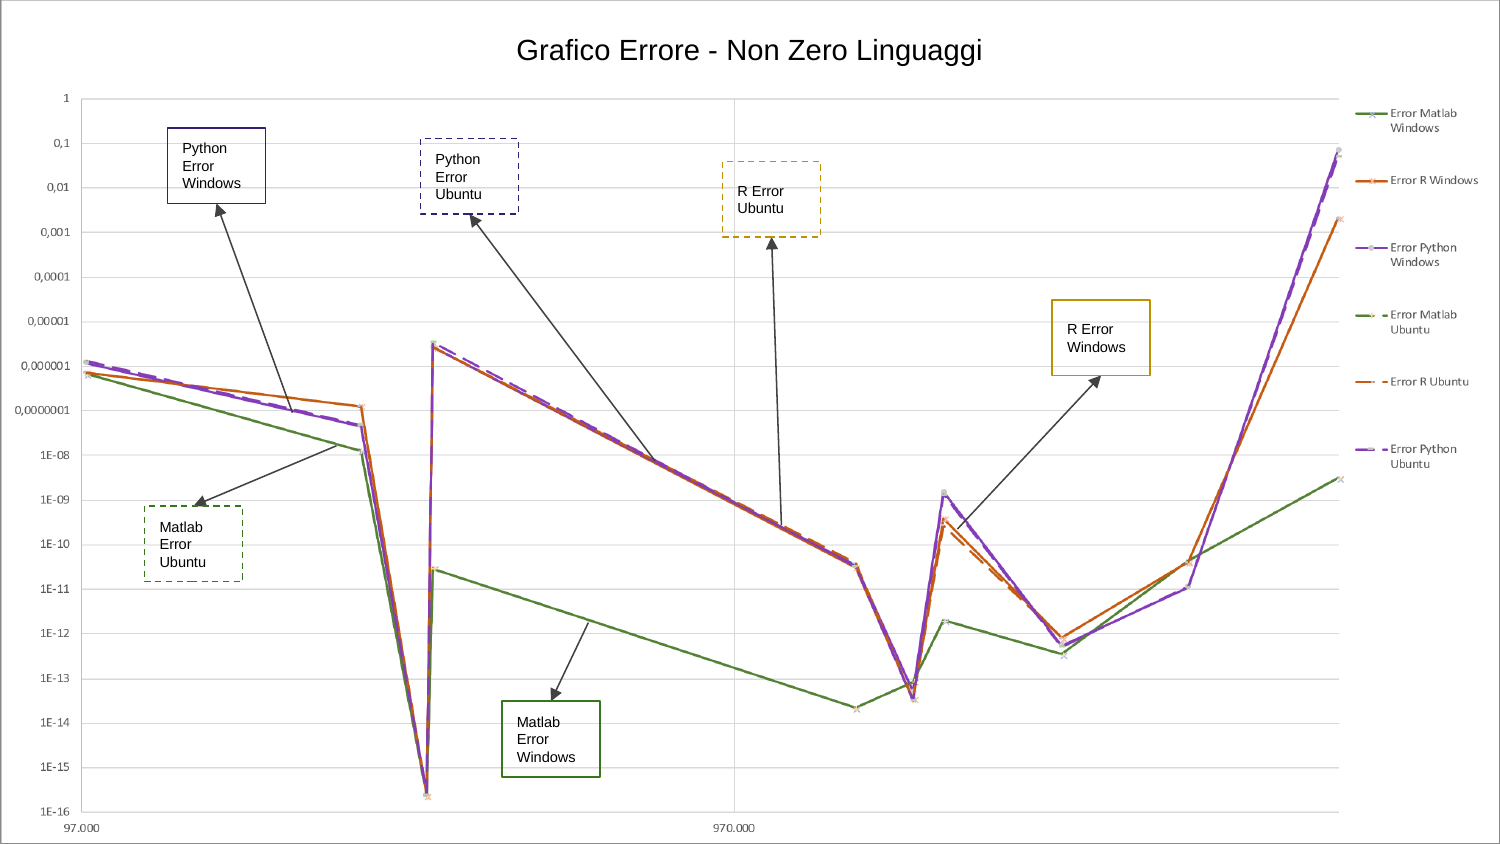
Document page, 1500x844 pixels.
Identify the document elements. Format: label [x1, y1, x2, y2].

text_box [469, 213, 656, 462]
text_box [216, 203, 293, 413]
text_box [550, 622, 589, 702]
text_box [771, 236, 782, 526]
text_box [193, 445, 337, 507]
picture [0, 0, 1500, 844]
text_box [957, 375, 1102, 530]
